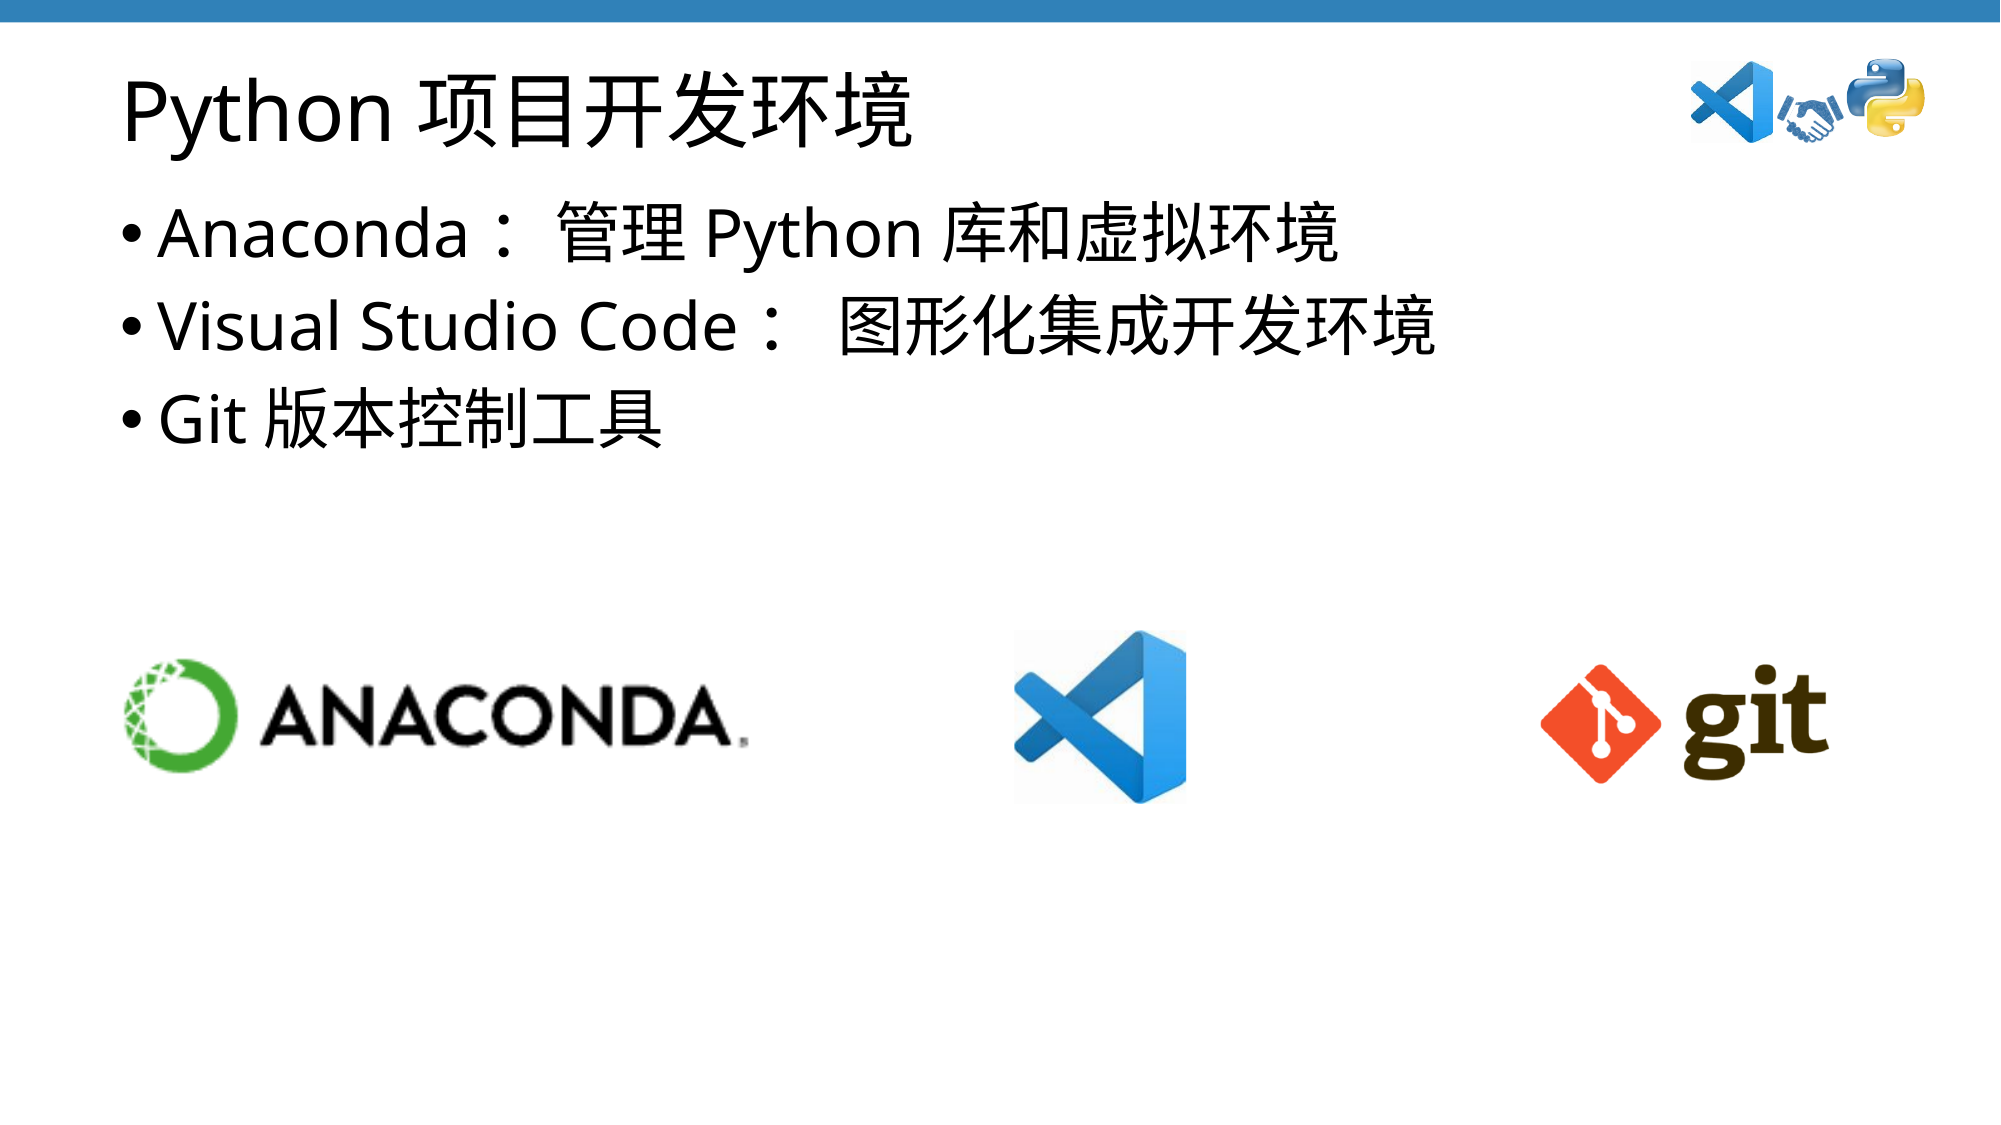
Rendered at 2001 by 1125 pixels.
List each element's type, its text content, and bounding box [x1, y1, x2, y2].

picture [1007, 628, 1190, 809]
list Anaconda：管理Python库和虚拟环境 Visual Studio Code： 图形化集成开发环境 Git版本控制工具 [105, 192, 1910, 1002]
title Python项目开发环境 [105, 56, 1910, 172]
picture [90, 612, 774, 809]
picture [1836, 51, 1937, 152]
picture [1534, 659, 1836, 784]
